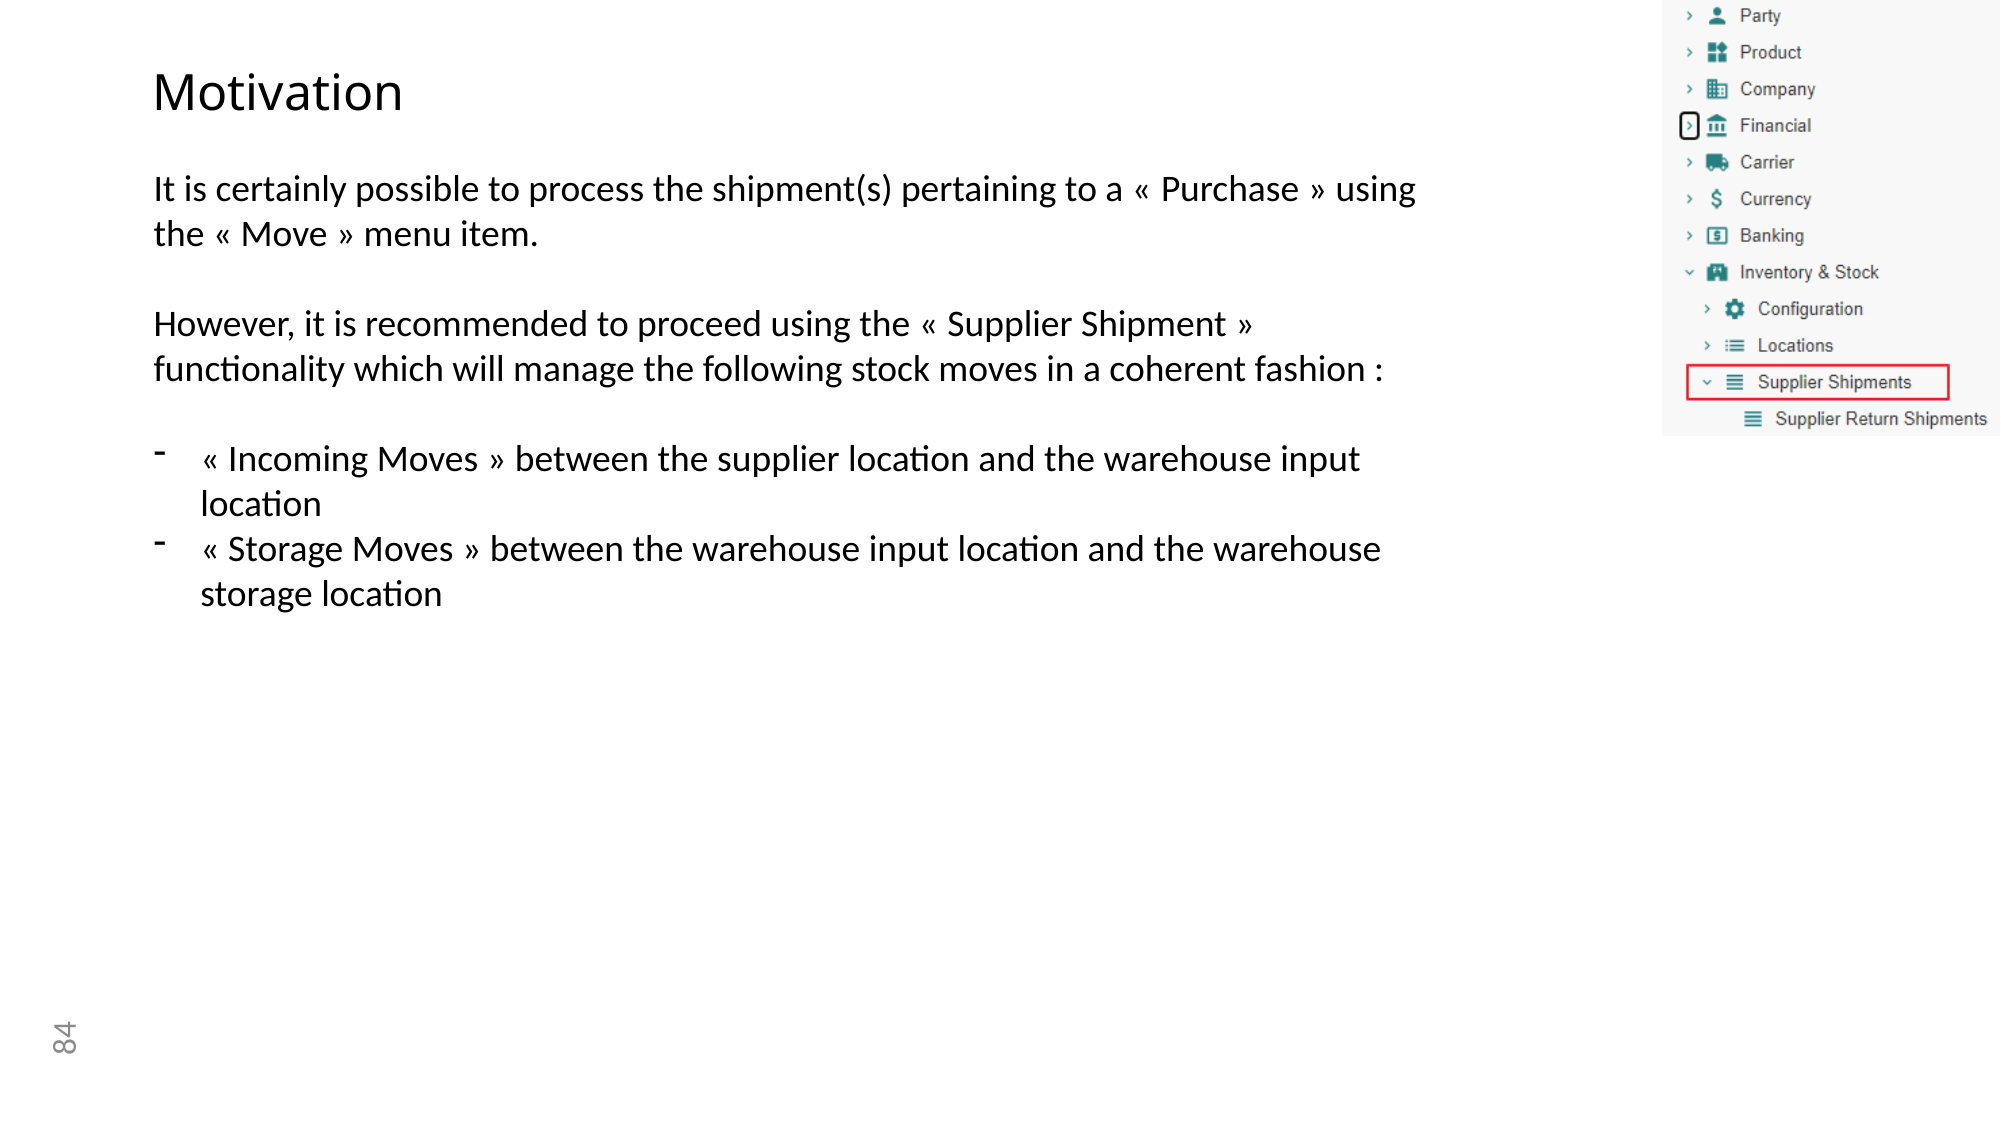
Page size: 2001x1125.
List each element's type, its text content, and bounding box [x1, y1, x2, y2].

title Motivation [137, 59, 1662, 136]
picture [1662, 0, 2000, 436]
slide_number 84 [32, 969, 93, 1108]
text_box It is certainly possible to process the shipment(s) pertaining to a « Purchase » using the « Move » menu item. However, it is recommended to proceed using the « Supplier Shipment » functionality which will manage the following stock moves in a coherent fashion : « Incoming Moves » between the supplier location and the warehouse input location « Storage Moves » between the warehouse input location and the warehouse storage location [138, 156, 1444, 621]
